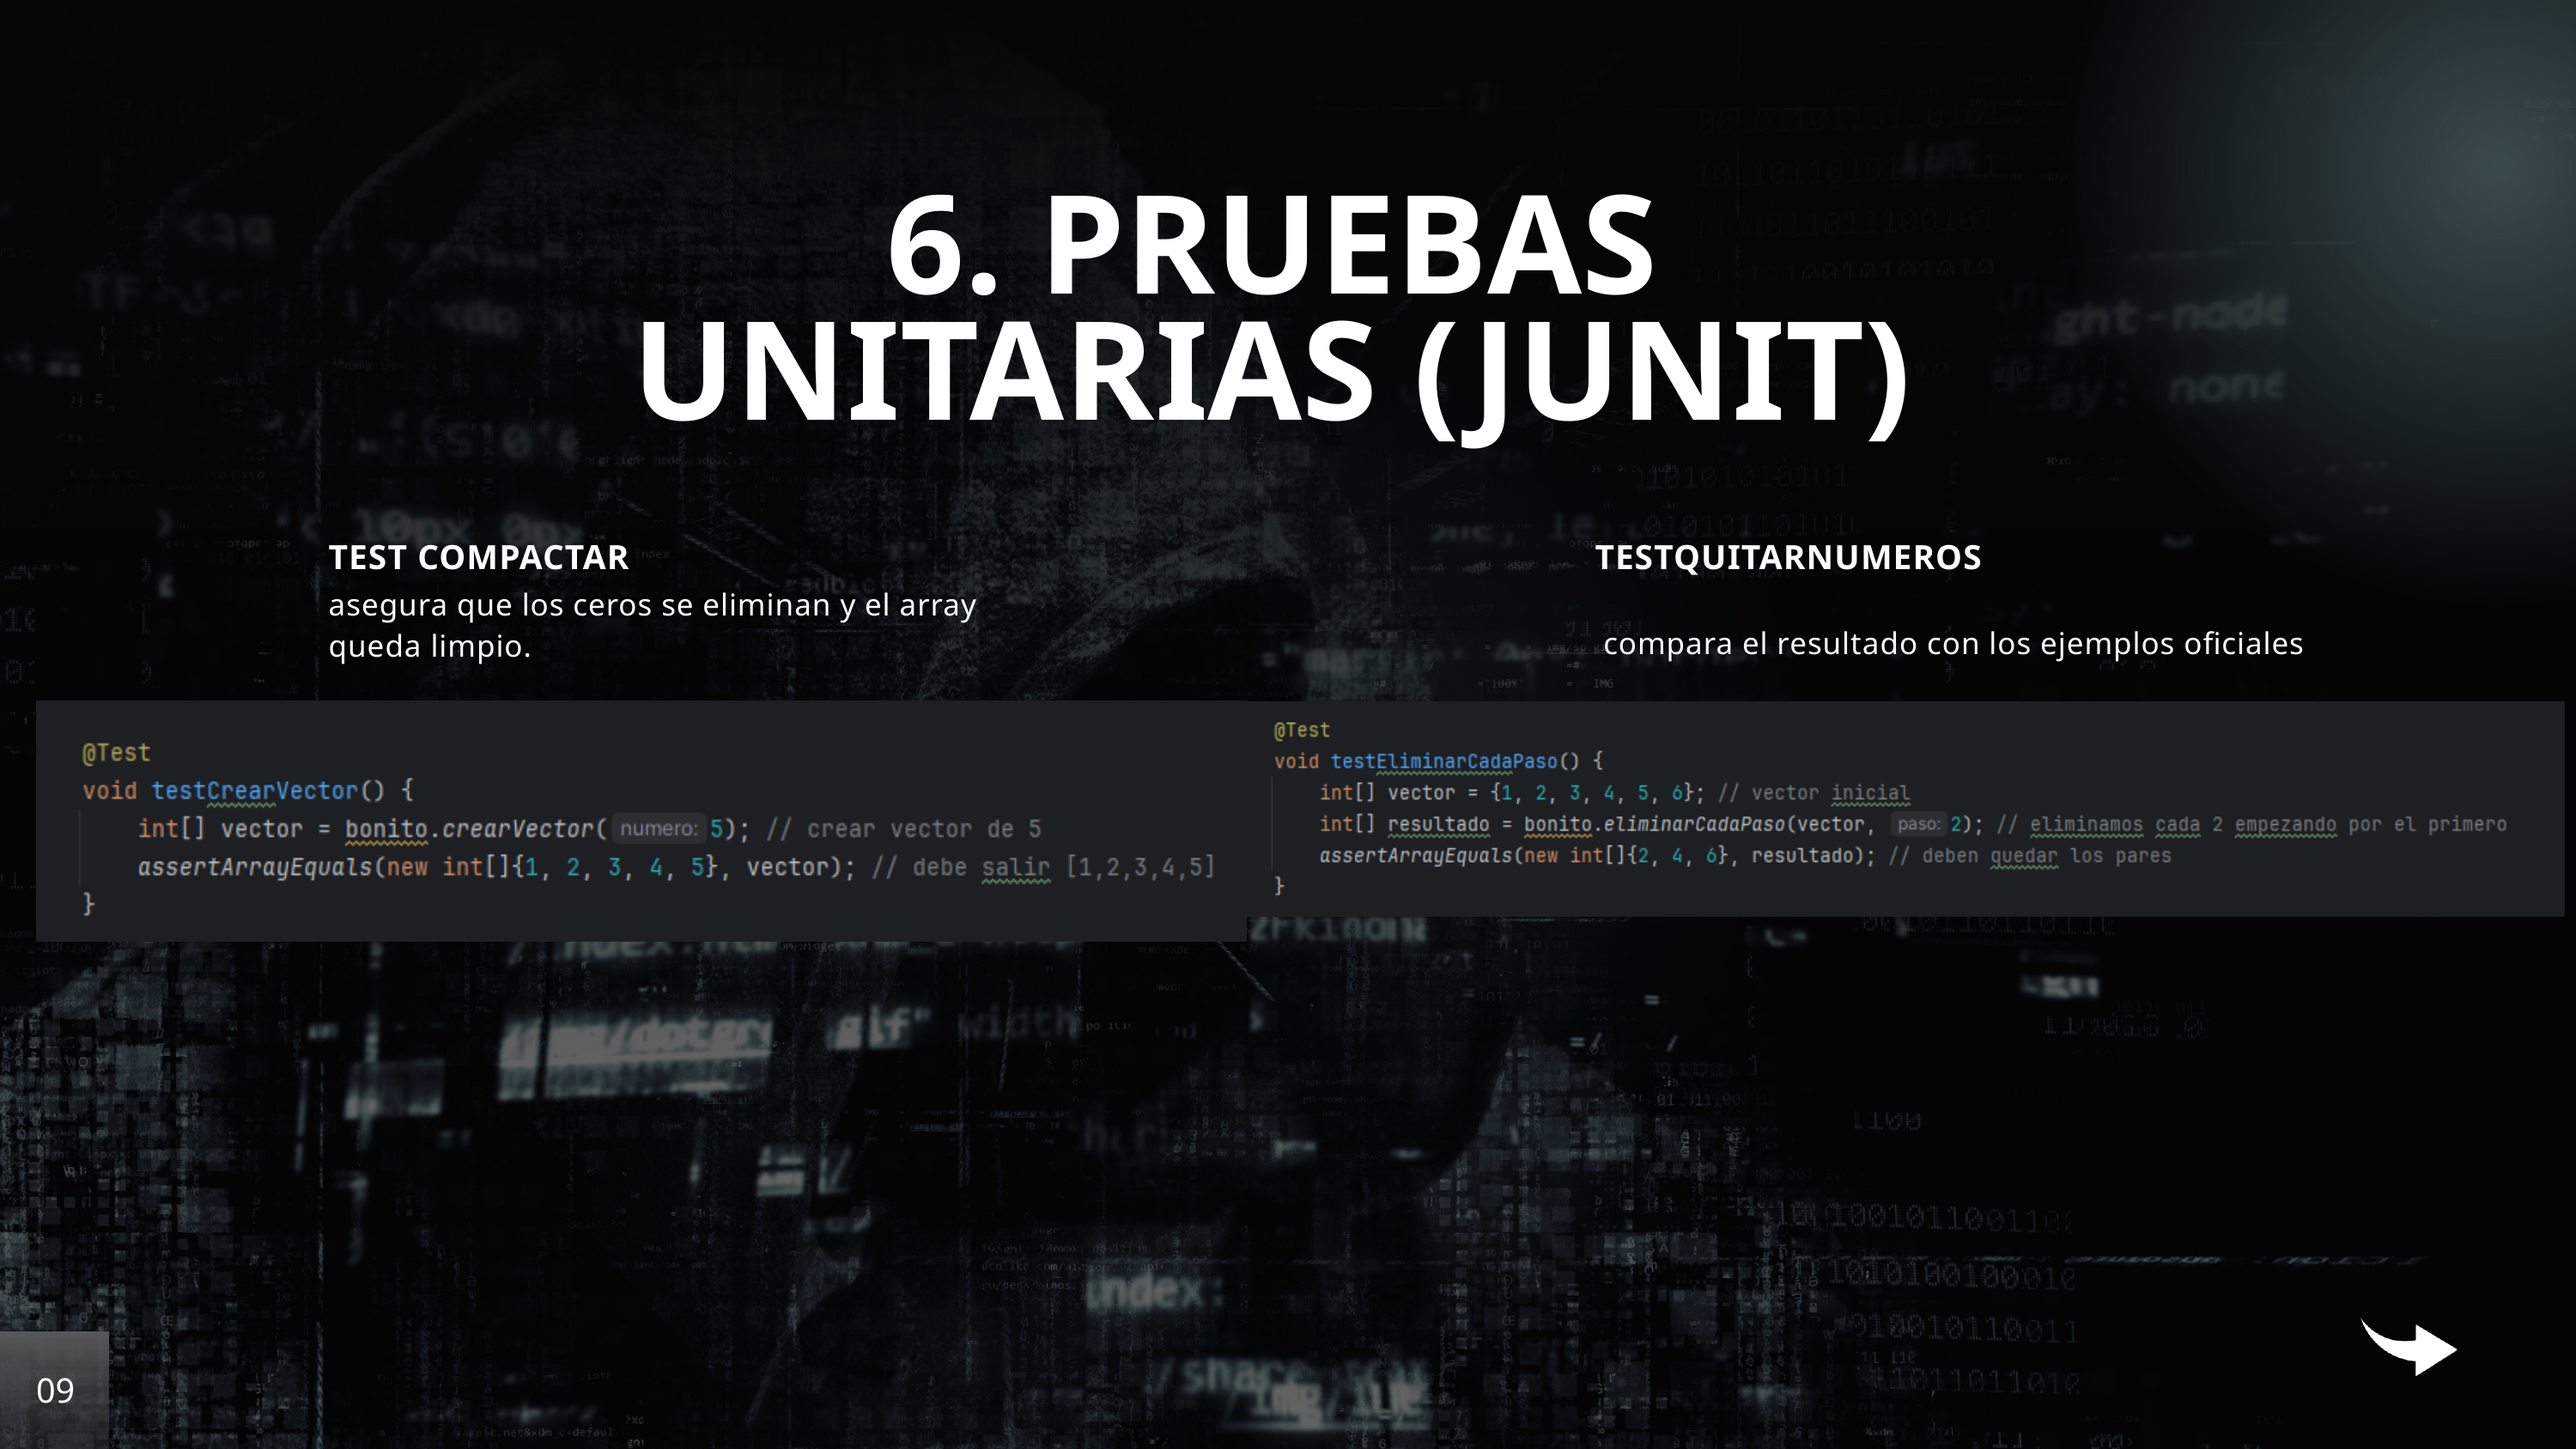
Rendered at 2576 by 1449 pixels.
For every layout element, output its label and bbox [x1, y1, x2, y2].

text_box [0, 1331, 109, 1449]
text_box [0, 1072, 2576, 1449]
text_box [2360, 1318, 2458, 1377]
text_box [0, 0, 2576, 1063]
